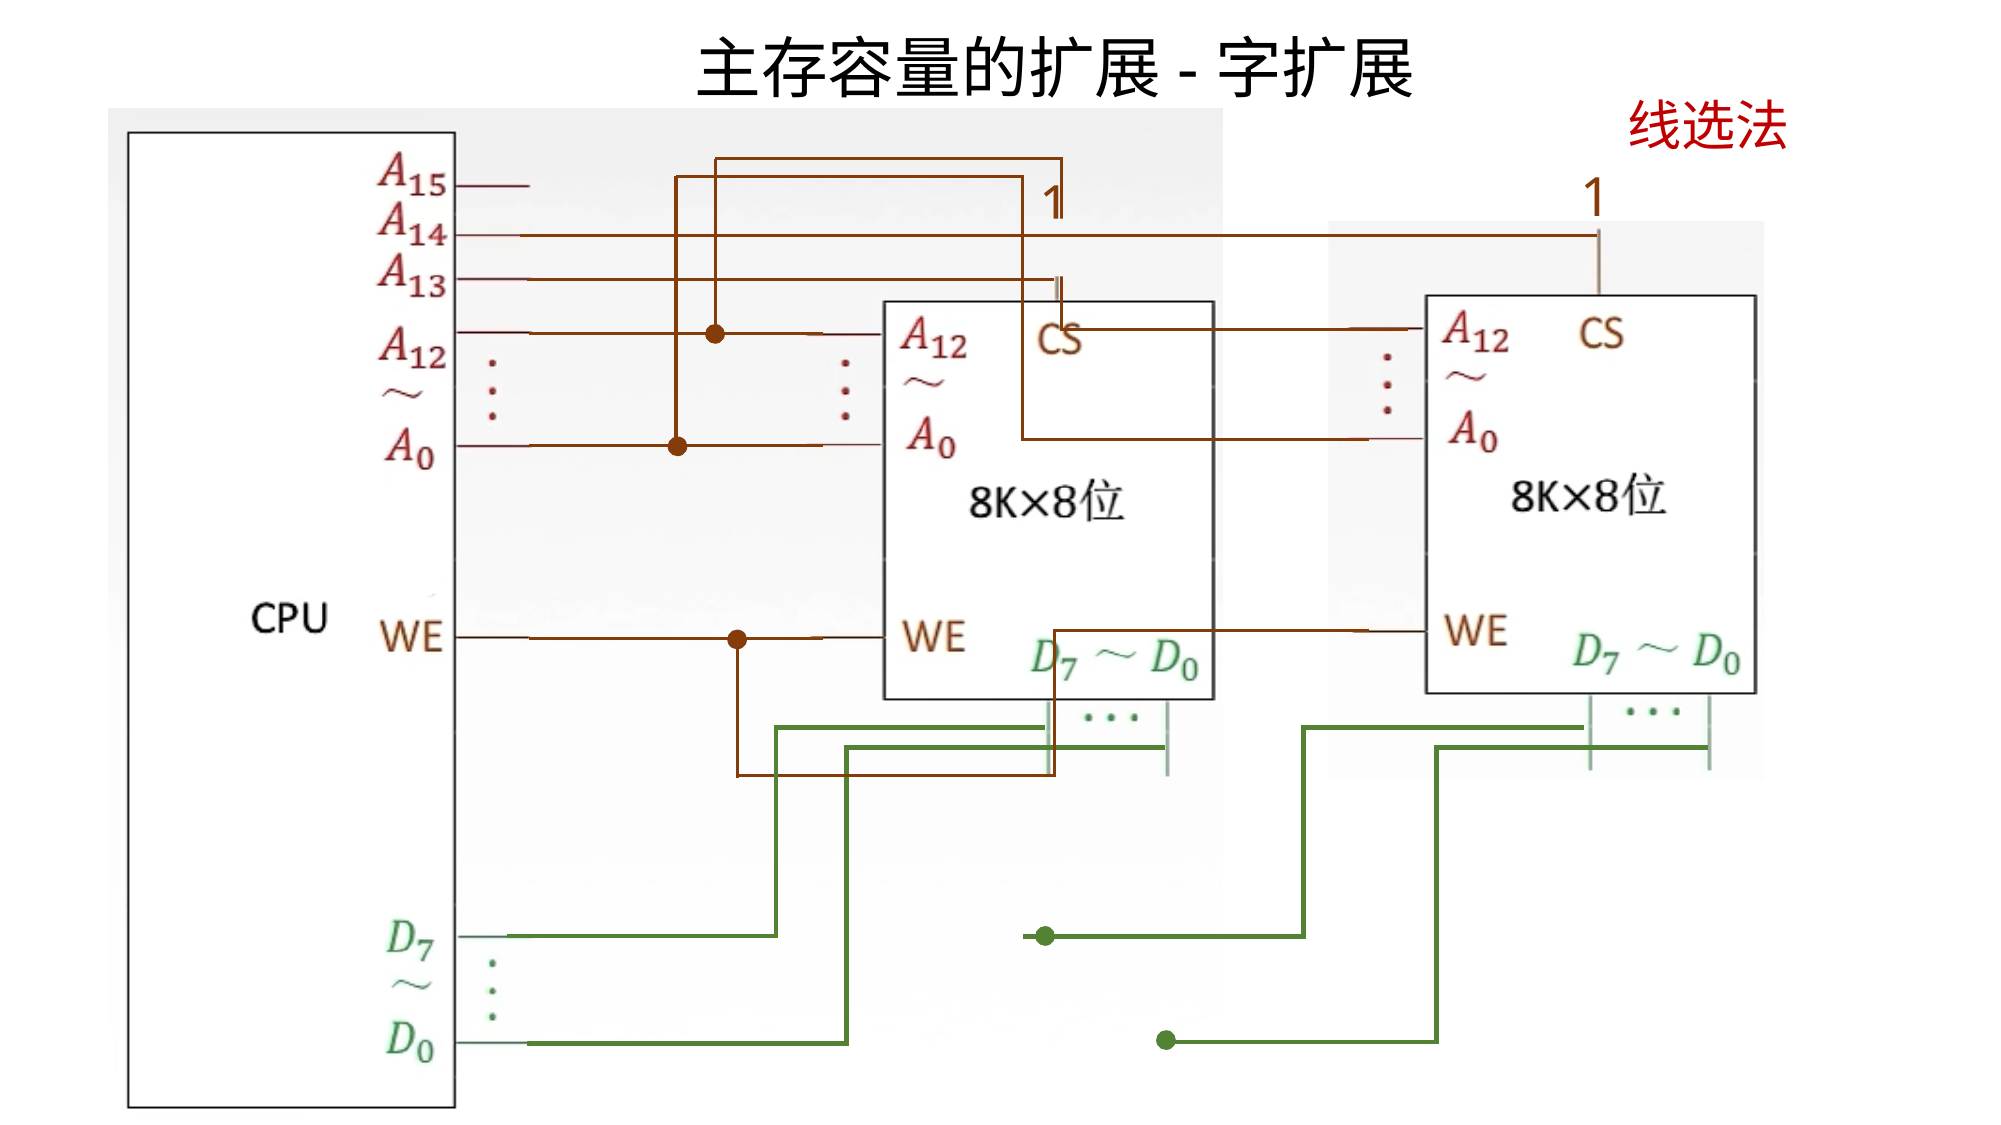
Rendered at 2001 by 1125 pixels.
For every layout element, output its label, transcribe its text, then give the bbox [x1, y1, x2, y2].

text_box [675, 176, 715, 235]
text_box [675, 280, 1370, 440]
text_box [1023, 727, 1584, 937]
picture [1328, 221, 1765, 781]
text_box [675, 236, 715, 279]
picture [108, 108, 1223, 1120]
text_box 主存容量的扩展-字扩展 [604, 18, 1506, 114]
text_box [715, 158, 1409, 235]
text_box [1165, 747, 1709, 1042]
text_box 1 [1565, 154, 1627, 221]
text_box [715, 236, 1409, 330]
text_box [527, 937, 1166, 1044]
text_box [739, 630, 1370, 727]
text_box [506, 727, 1023, 937]
text_box 线选法 [1612, 84, 1805, 164]
